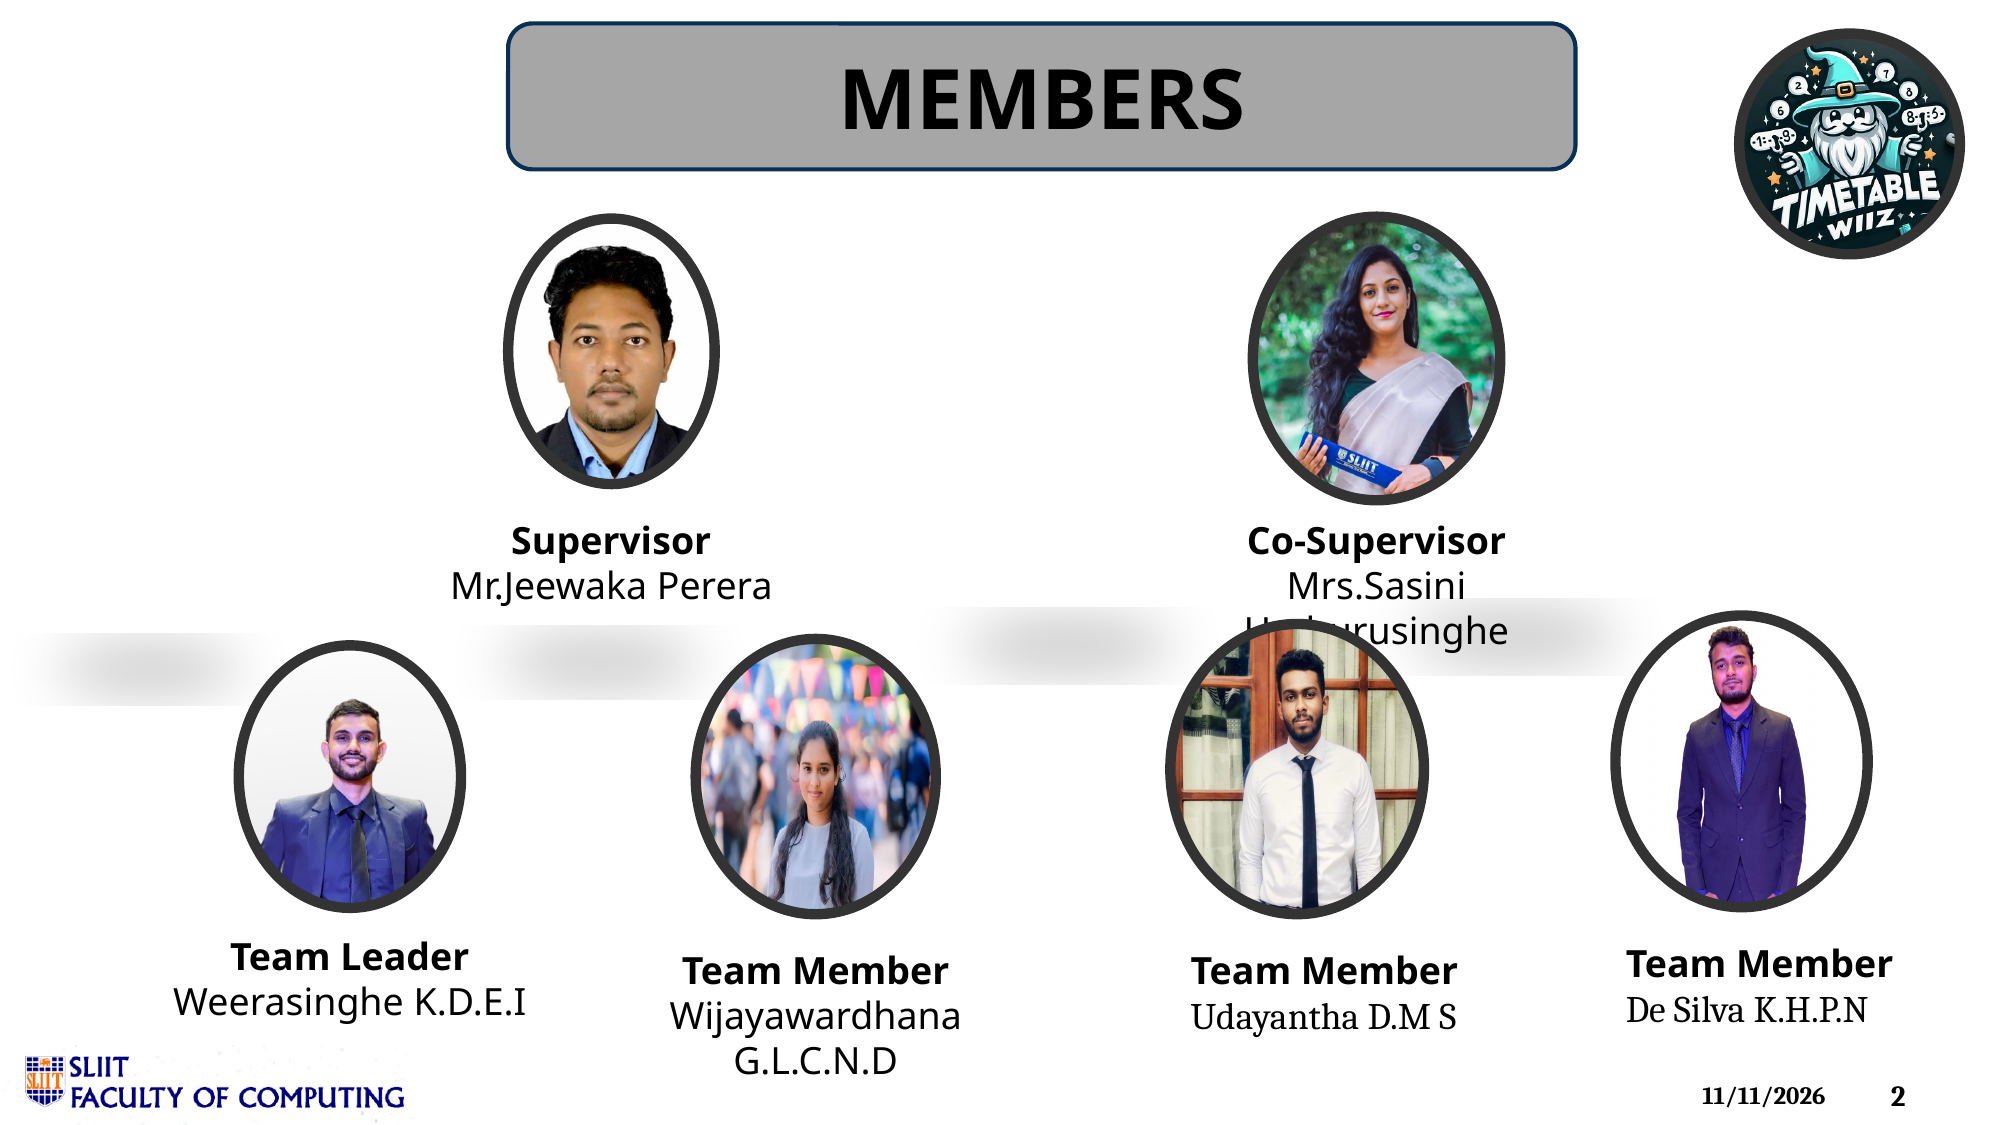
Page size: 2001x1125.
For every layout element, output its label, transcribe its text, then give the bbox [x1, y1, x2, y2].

picture [0, 1045, 413, 1125]
text_box Co-Supervisor Mrs.Sasini Hathurusinghe [1148, 509, 1605, 623]
text_box Team Leader Weerasinghe K.D.E.I [133, 925, 567, 1030]
picture [1252, 216, 1501, 501]
picture [1615, 615, 1868, 908]
picture [507, 218, 715, 485]
picture [1170, 623, 1425, 915]
picture [1745, 39, 1954, 249]
text_box Supervisor Mr.Jeewaka Perera [376, 509, 847, 615]
text_box Team Member De Silva K.H.P.N [1460, 932, 1977, 1083]
text_box Team Member Udayantha D.M S [1025, 939, 1542, 1090]
text_box MEMBERS [505, 21, 1578, 172]
text_box Team Member Wijayawardhana G.L.C.N.D [577, 939, 1025, 1090]
picture [695, 638, 936, 915]
picture [238, 645, 462, 909]
